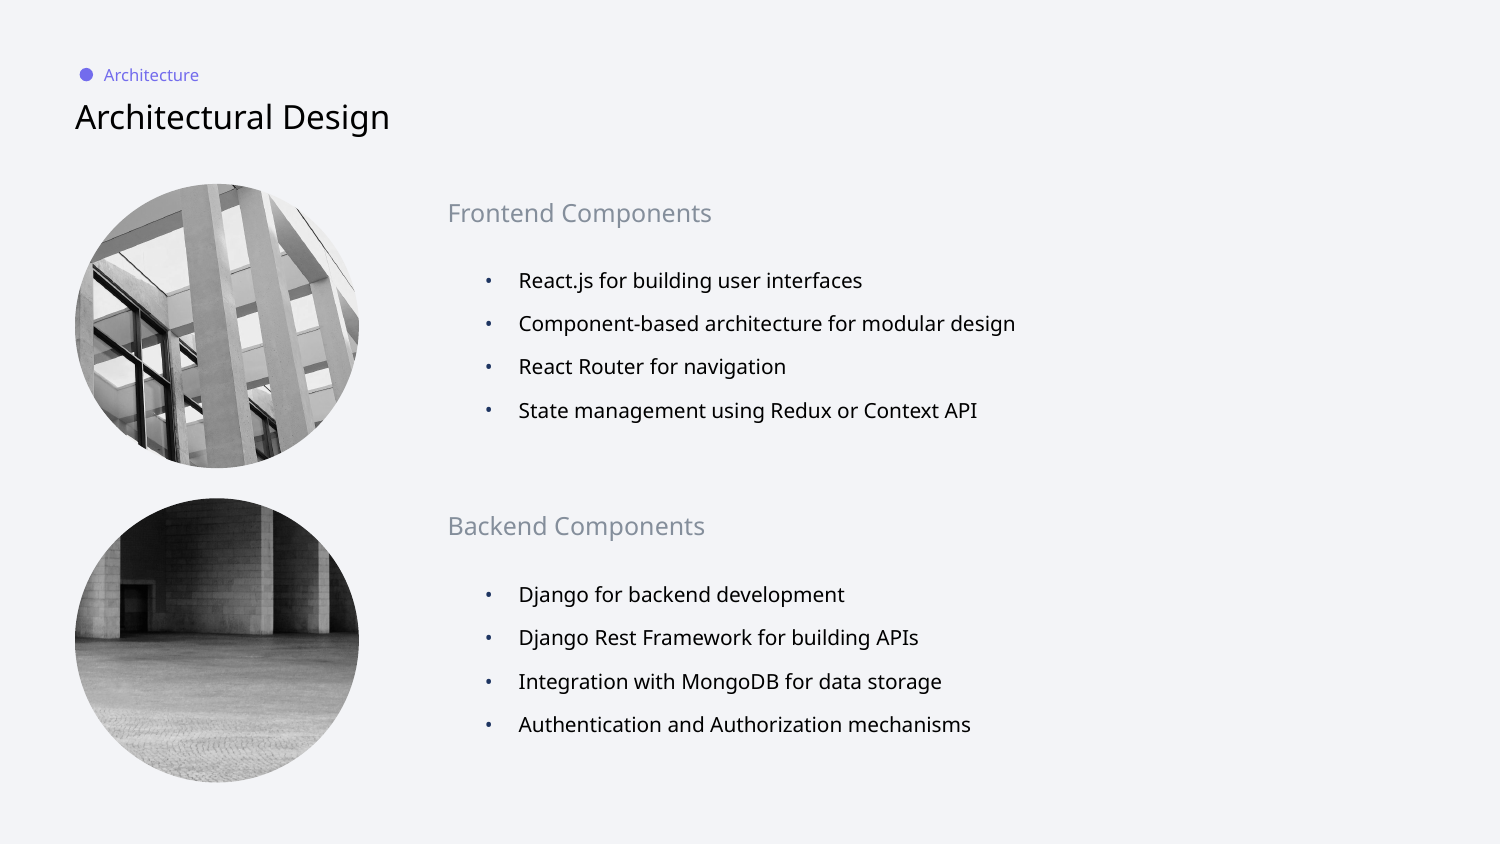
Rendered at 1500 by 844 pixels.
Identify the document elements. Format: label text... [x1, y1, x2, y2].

subtitle Backend Components [447, 505, 1347, 547]
text_box Architecture [103, 48, 509, 102]
title Architectural Design [75, 81, 1352, 151]
list Django for backend development Django Rest Framework for building APIs Integration with MongoDB for data storage Authentication and Authorization mechanisms [447, 569, 1347, 783]
subtitle Frontend Components [447, 191, 1347, 233]
list React.js for building user interfaces Component-based architecture for modular design React Router for navigation State management using Redux or Context API [447, 255, 1347, 469]
picture [74, 498, 360, 783]
text_box [79, 67, 94, 82]
picture [74, 183, 360, 469]
